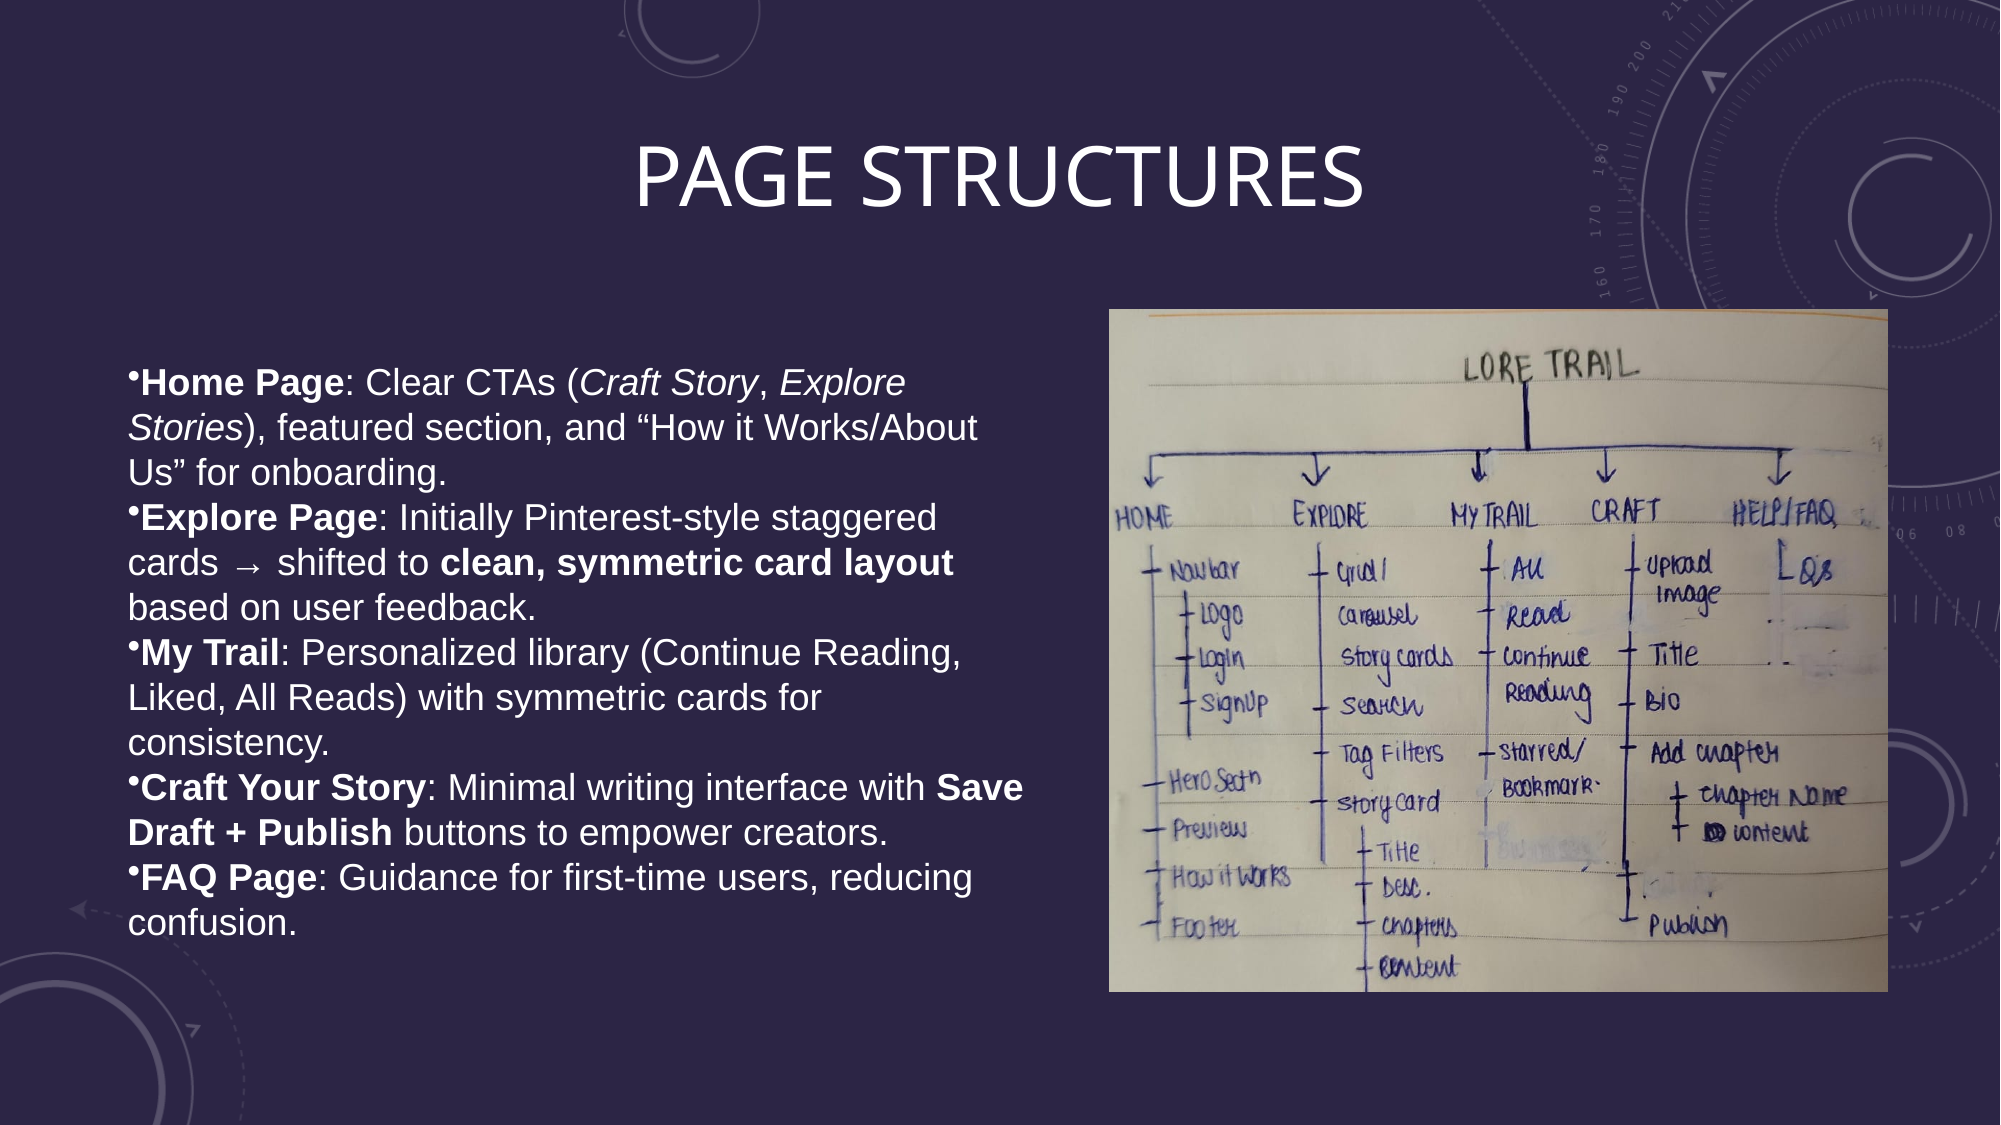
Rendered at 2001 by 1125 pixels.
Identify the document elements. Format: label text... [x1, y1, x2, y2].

list Home Page: Clear CTAs (Craft Story, Explore Stories), featured section, and “How it Works/About Us” for onboarding. Explore Page: Initially Pinterest-style staggered cards → shifted to clean, symmetric card layout based on user feedback. My Trail: Personalized library (Continue Reading, Liked, All Reads) with symmetric cards for consistency. Craft Your Story: Minimal writing interface with Save Draft + Publish buttons to empower creators. FAQ Page: Guidance for first-time users, reducing confusion. [112, 324, 1045, 978]
picture [0, 0, 2000, 1125]
title PAGE STRUCTURES [422, 99, 1578, 247]
